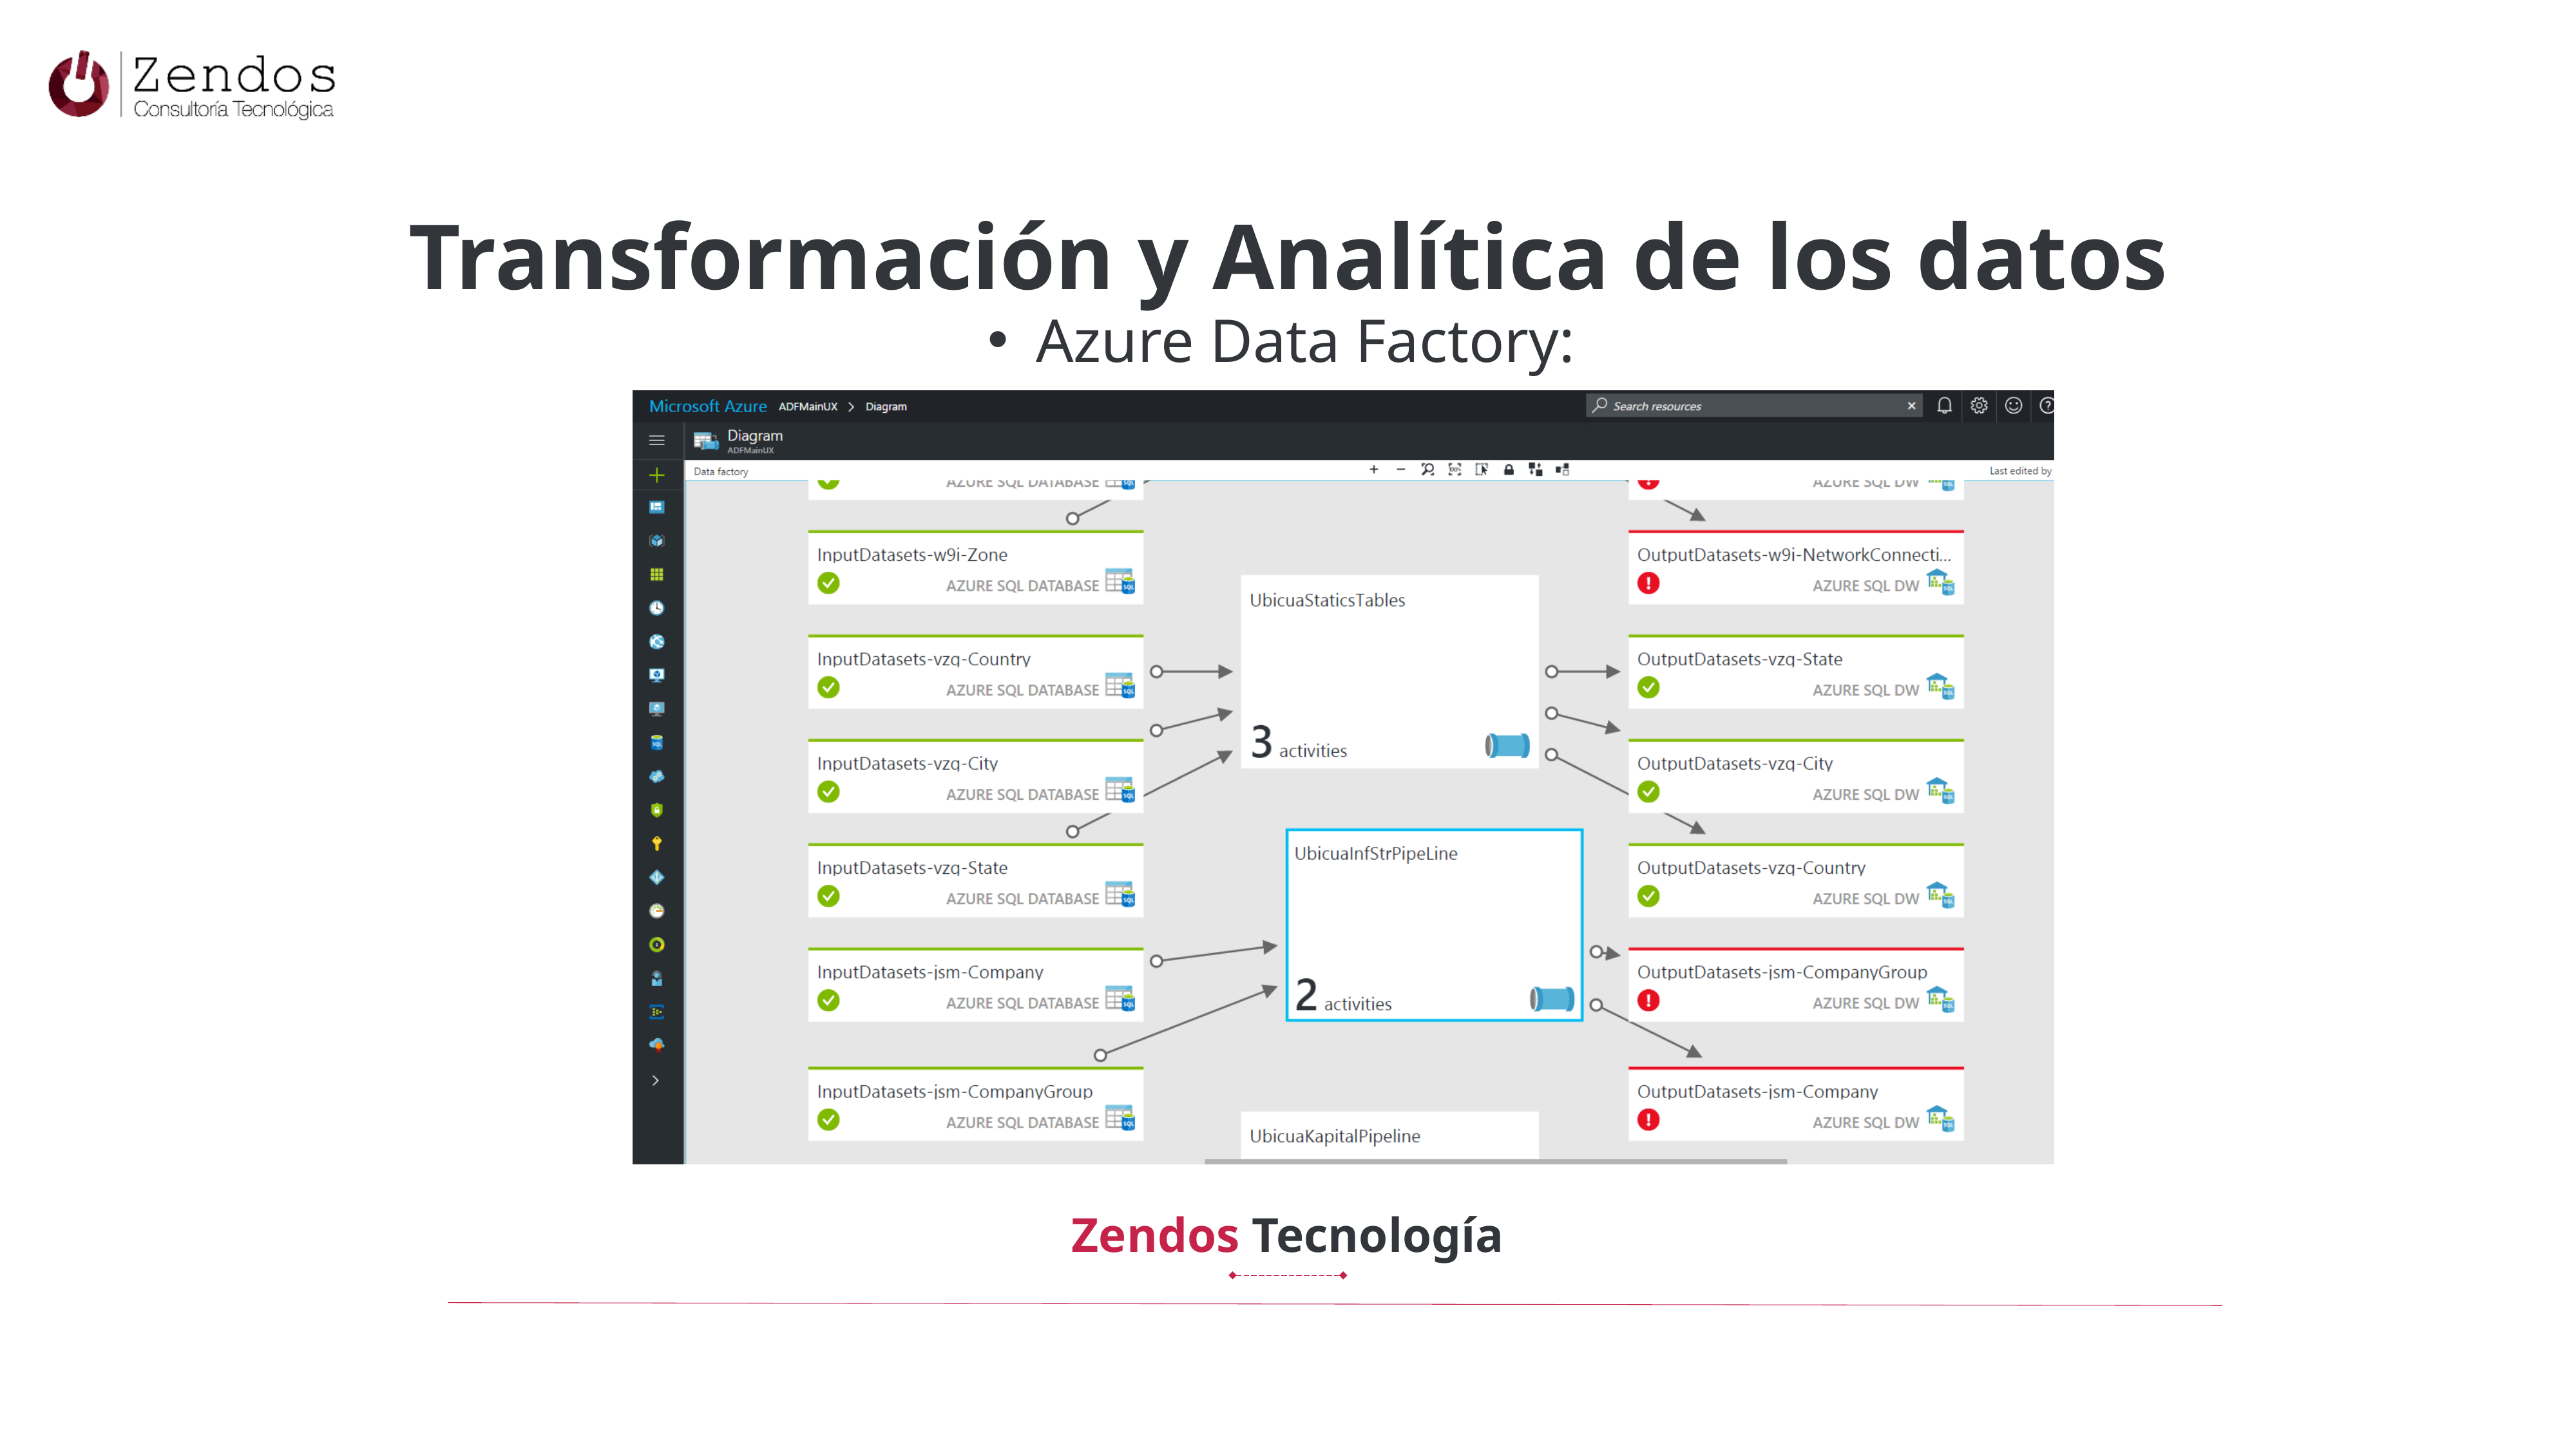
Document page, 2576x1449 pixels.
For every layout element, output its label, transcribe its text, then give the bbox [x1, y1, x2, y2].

text_box Zendos Tecnología [1052, 1195, 1524, 1271]
picture [0, 5, 341, 190]
picture [633, 390, 2054, 1165]
text_box Azure Data Factory: [978, 227, 1596, 390]
text_box Transformación y Analítica de los datos [408, 200, 2168, 308]
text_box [448, 1302, 2222, 1306]
